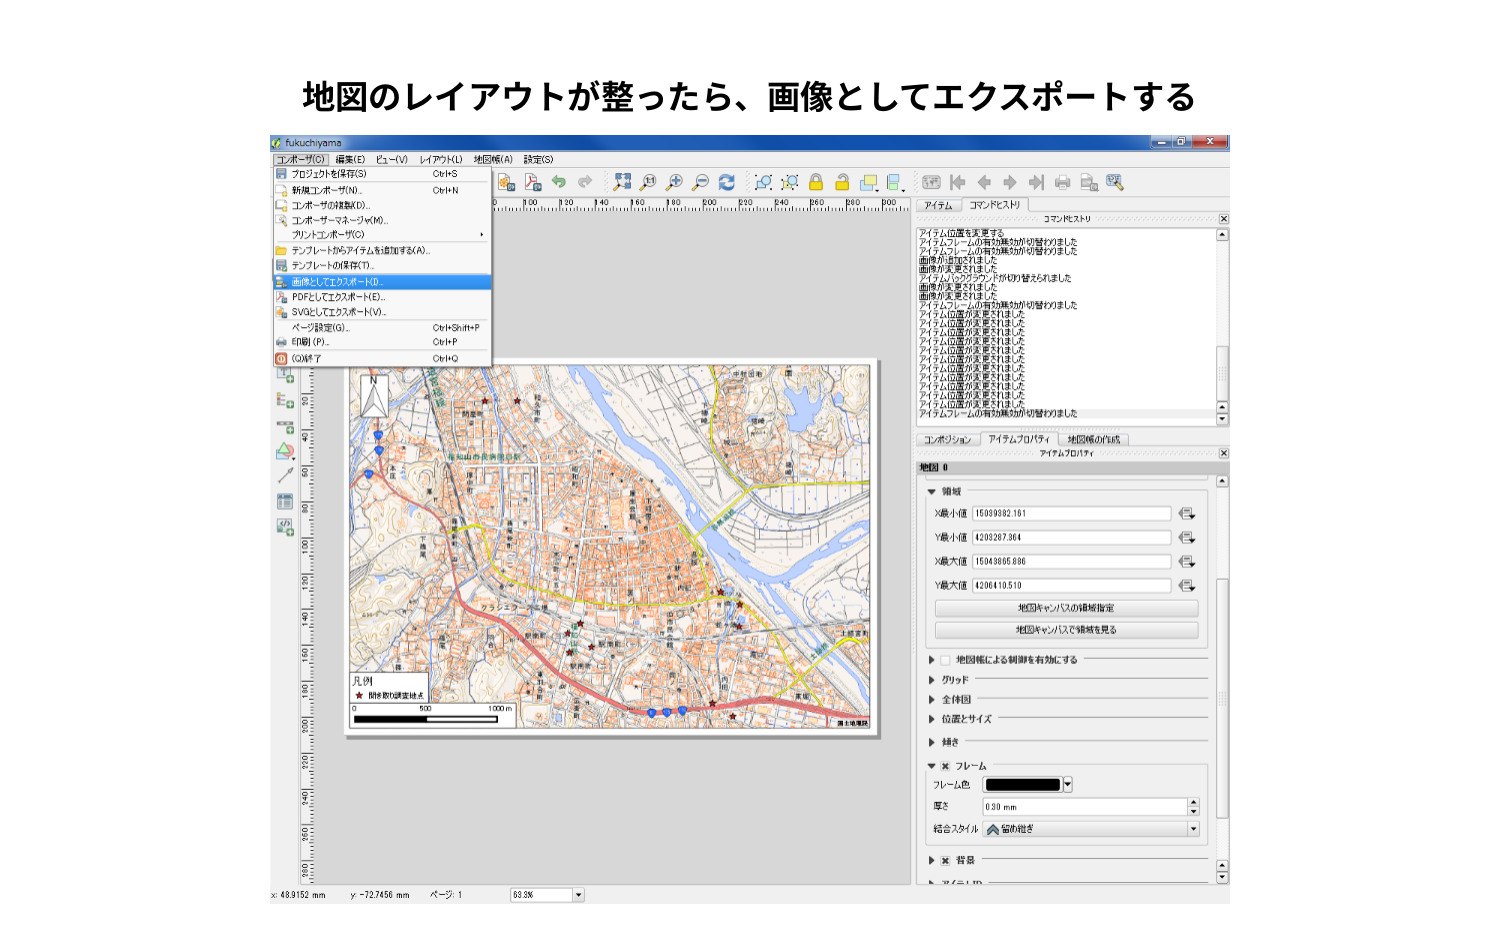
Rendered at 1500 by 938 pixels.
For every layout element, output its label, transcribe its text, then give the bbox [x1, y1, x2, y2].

picture [270, 135, 1230, 904]
text_box 地図のレイアウトが整ったら、画像としてエクスポートする [287, 68, 1213, 124]
